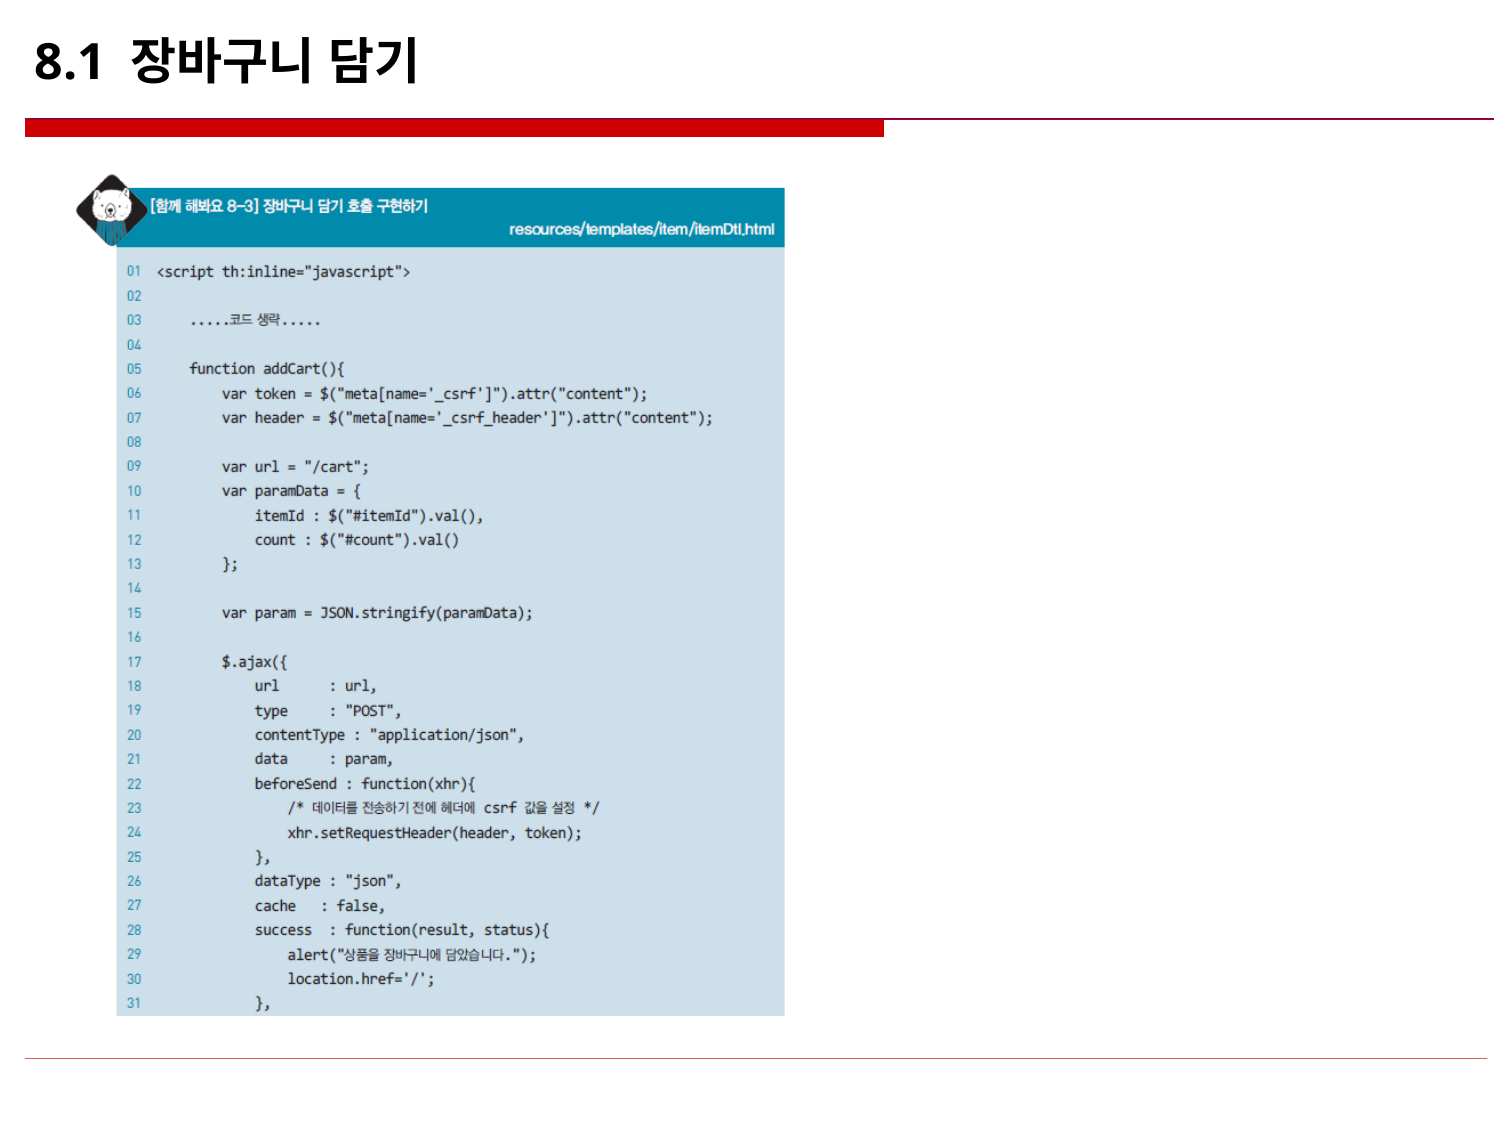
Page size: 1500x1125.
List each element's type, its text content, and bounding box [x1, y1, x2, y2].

title 8.1 장바구니 담기 [19, 23, 1370, 96]
picture [64, 172, 811, 1017]
